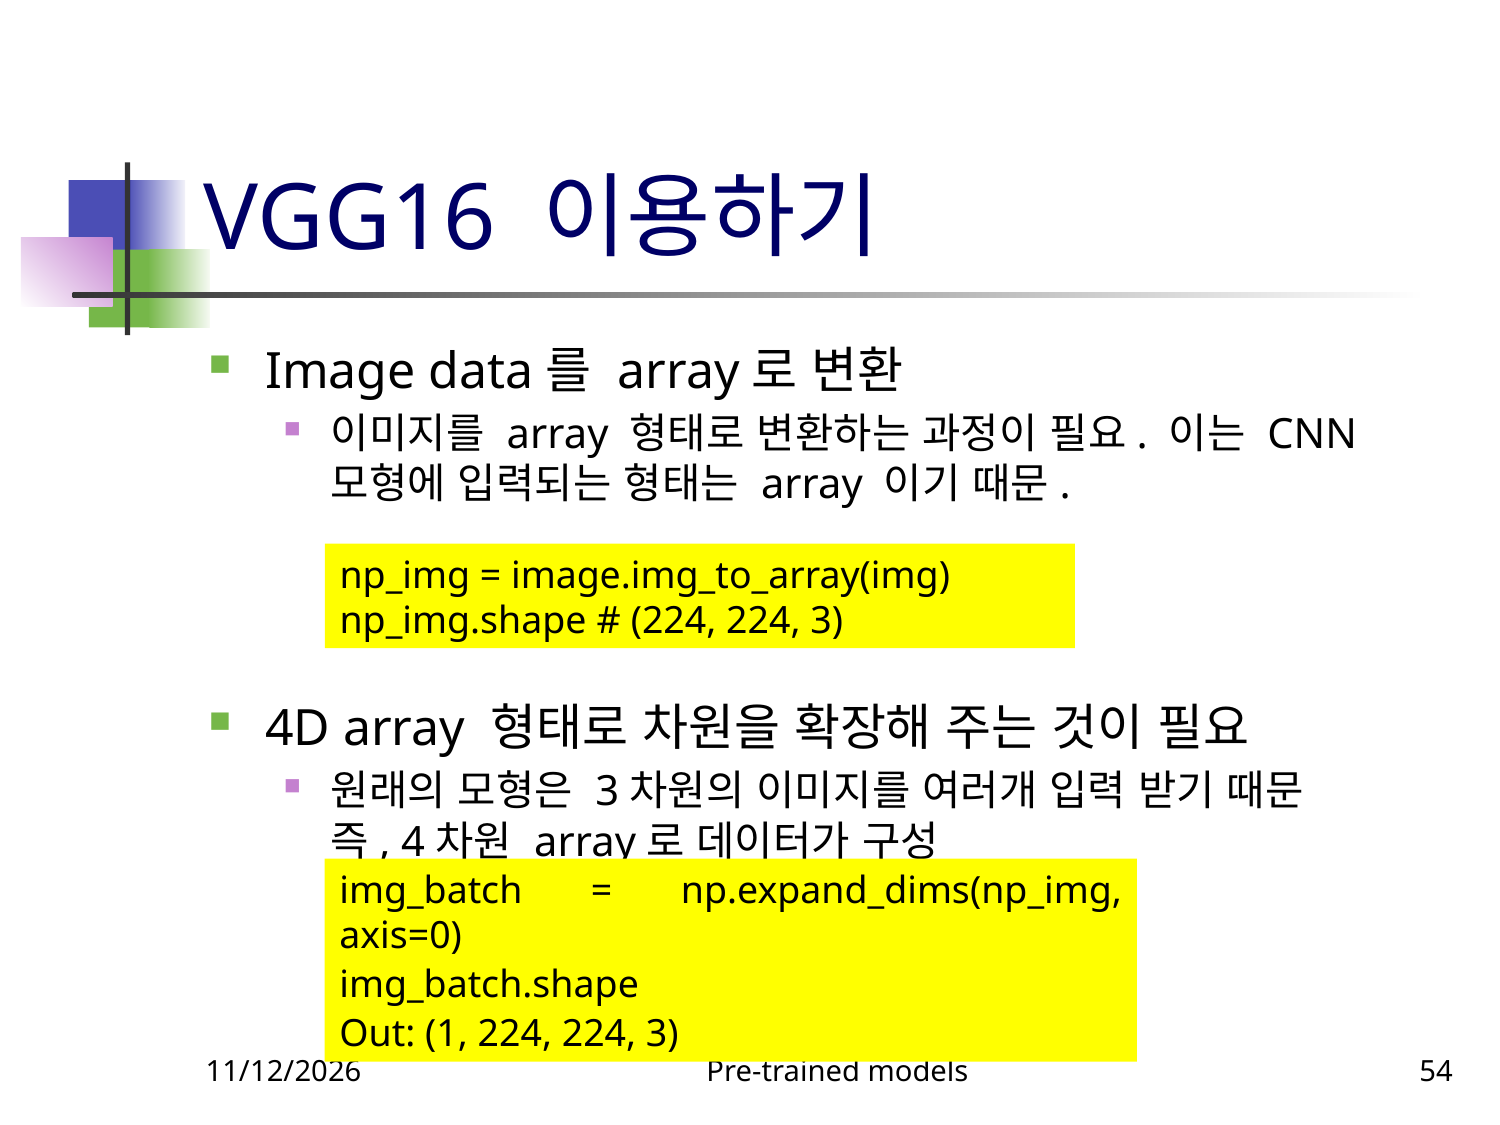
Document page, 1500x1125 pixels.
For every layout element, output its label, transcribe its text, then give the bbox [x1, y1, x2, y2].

list Image data를 array로 변환 이미지를 array 형태로 변환하는 과정이 필요. 이는 CNN 모형에 입력되는 형태는 array 이기 때문. 4D array 형태로 차원을 확장해 주는 것이 필요 원래의 모형은 3차원의 이미지를 여러개 입력 받기 때문 즉, 4차원 array로 데이터가 구성 [193, 331, 1469, 1006]
footer Pre-trained models [600, 1062, 1075, 1100]
title VGG16 이용하기 [188, 35, 1468, 275]
text_box img_batch = np.expand_dims(np_img, axis=0) img_batch.shape Out: (1, 224, 224, 3) [324, 858, 1137, 1062]
slide_number 54 [1155, 1024, 1468, 1100]
text_box np_img = image.img_to_array(img) np_img.shape # (224, 224, 3) [324, 543, 1075, 649]
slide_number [190, 1024, 504, 1100]
